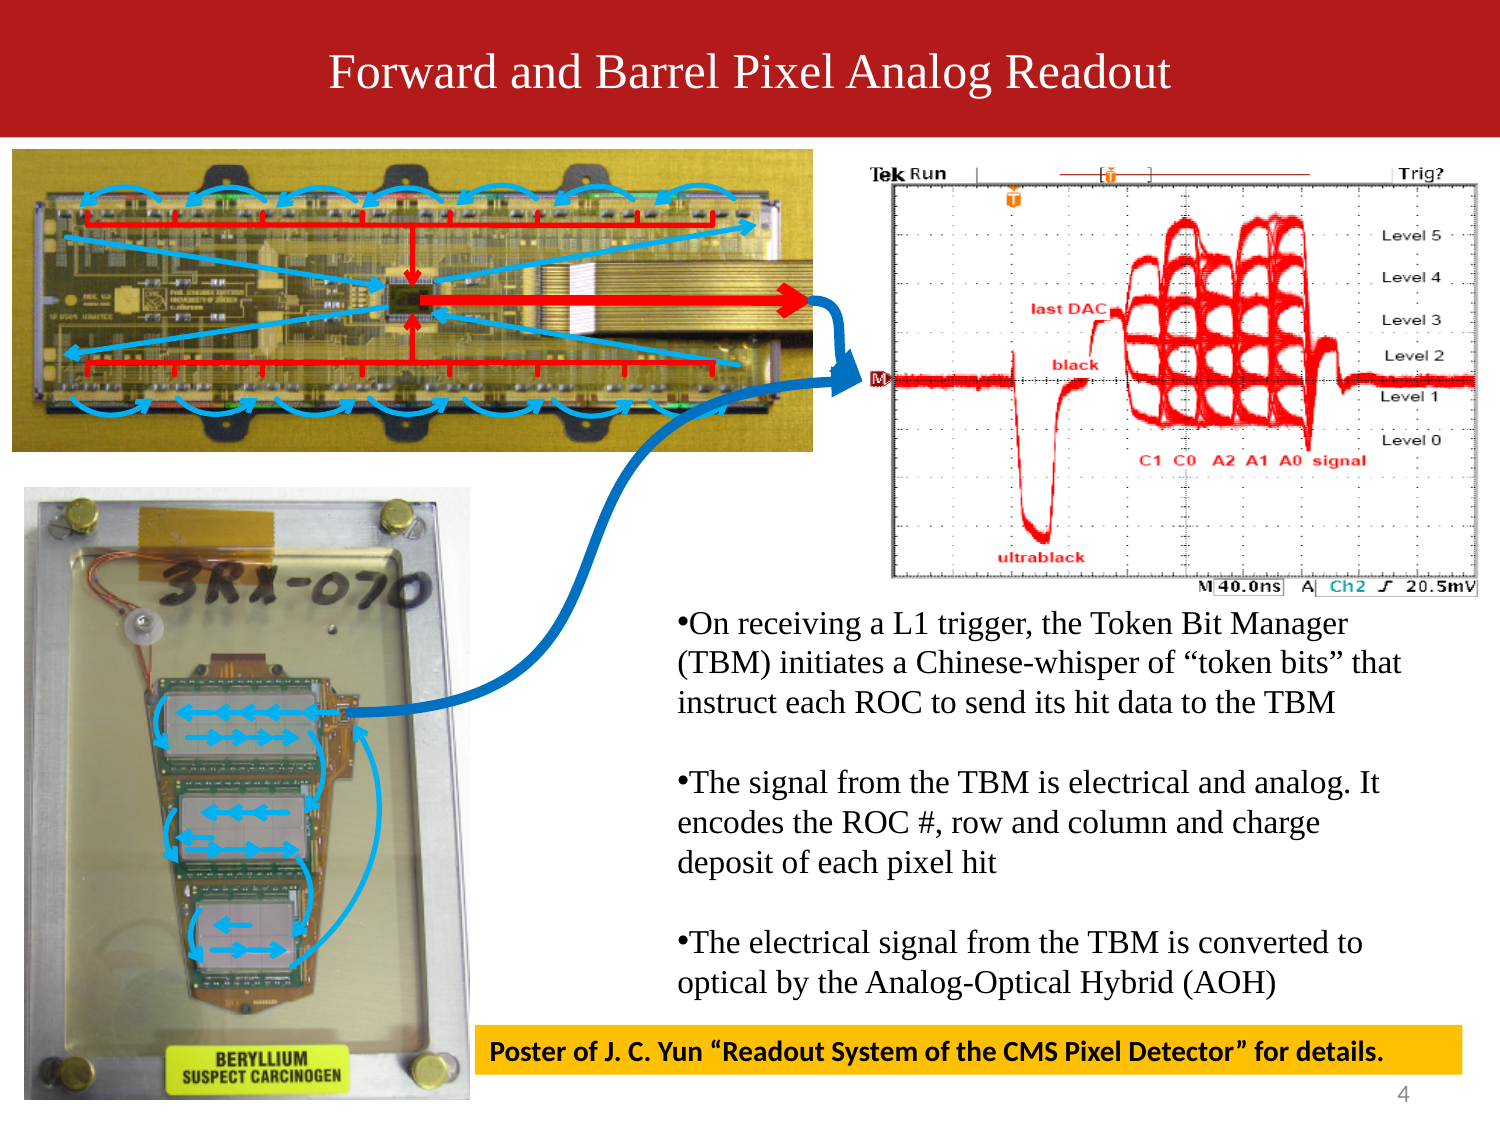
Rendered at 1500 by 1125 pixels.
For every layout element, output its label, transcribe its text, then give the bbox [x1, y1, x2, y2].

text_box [62, 306, 387, 356]
picture [24, 487, 470, 1101]
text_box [349, 380, 863, 713]
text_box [430, 312, 739, 366]
text_box On receiving a L1 trigger, the Token Bit Manager (TBM) initiates a Chinese-whisper of “token bits” that instruct each ROC to send its hit data to the TBM The signal from the TBM is electrical and analog. It encodes the ROC #, row and column and charge deposit of each pixel hit The electrical signal from the TBM is converted to optical by the Analog-Optical Hybrid (AOH) [662, 608, 1438, 1008]
text_box Forward and Barrel Pixel Analog Readout [0, 0, 1500, 139]
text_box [66, 236, 387, 288]
text_box Poster of J. C. Yun “Readout System of the CMS Pixel Detector” for details. [474, 1024, 1463, 1075]
picture [12, 149, 813, 452]
slide_number 4 [1074, 1075, 1425, 1123]
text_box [436, 224, 758, 282]
picture [862, 162, 1488, 601]
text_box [812, 300, 857, 379]
